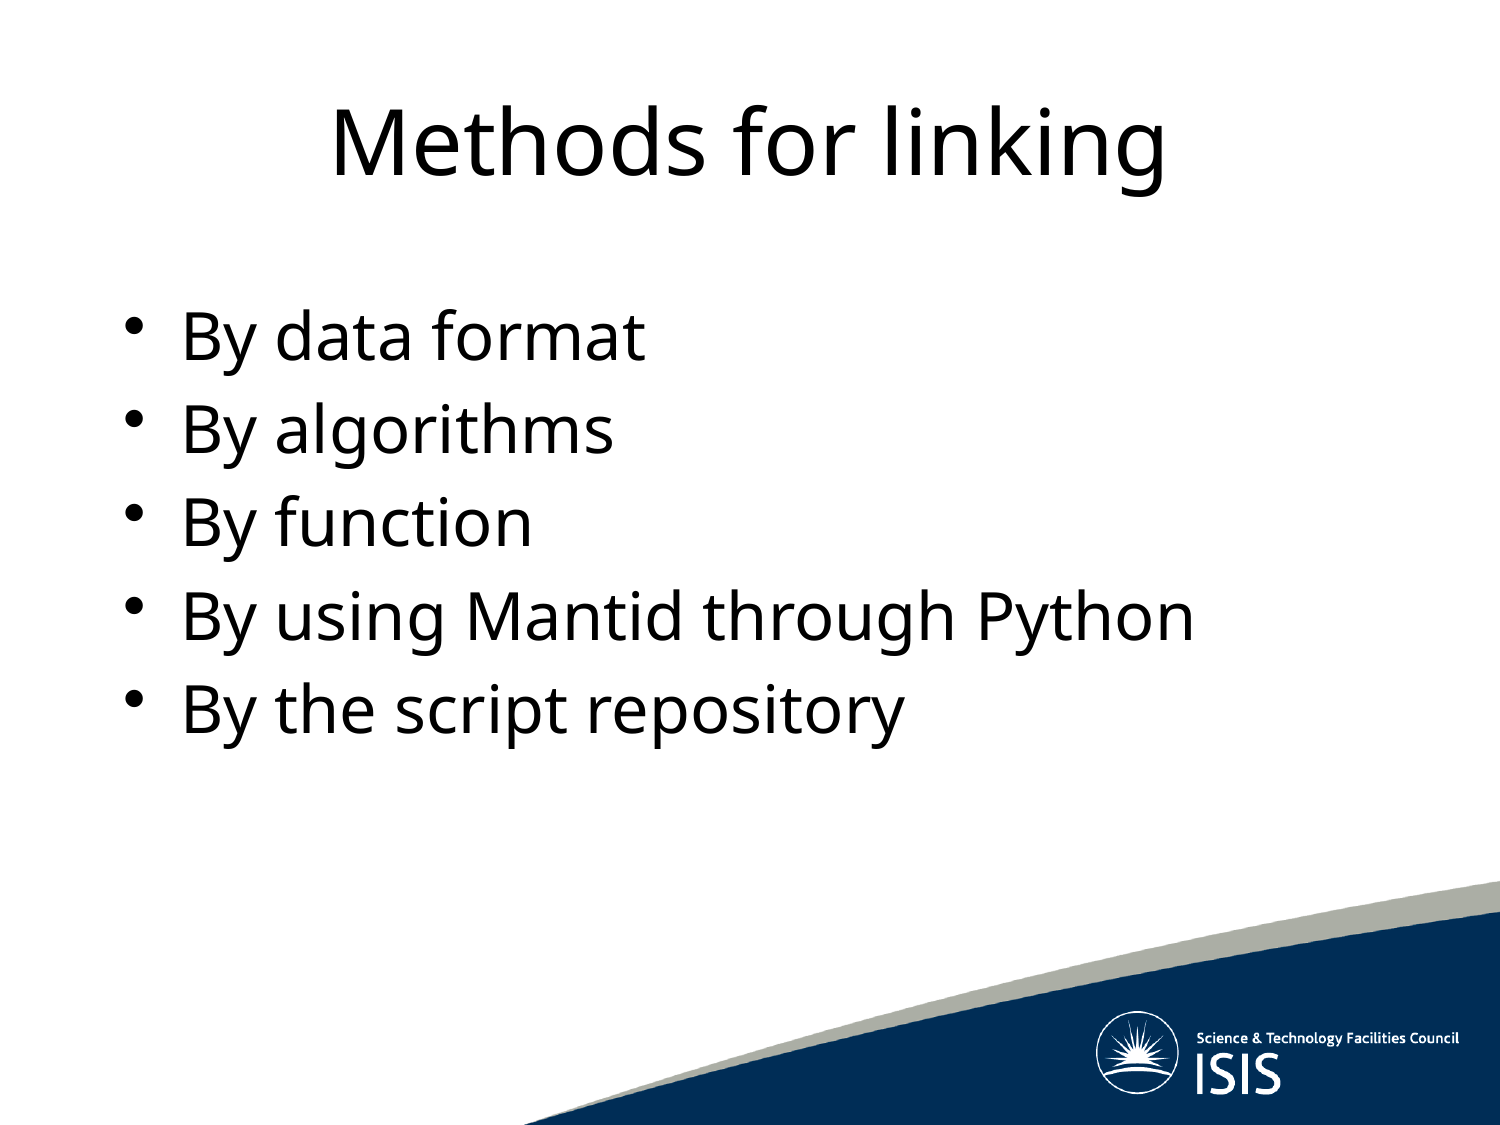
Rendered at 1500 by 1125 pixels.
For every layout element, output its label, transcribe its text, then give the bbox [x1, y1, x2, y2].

picture [0, 879, 1500, 1125]
list By data format By algorithms By function By using Mantid through Python By the script repository [108, 286, 1459, 976]
title Methods for linking [75, 45, 1425, 233]
